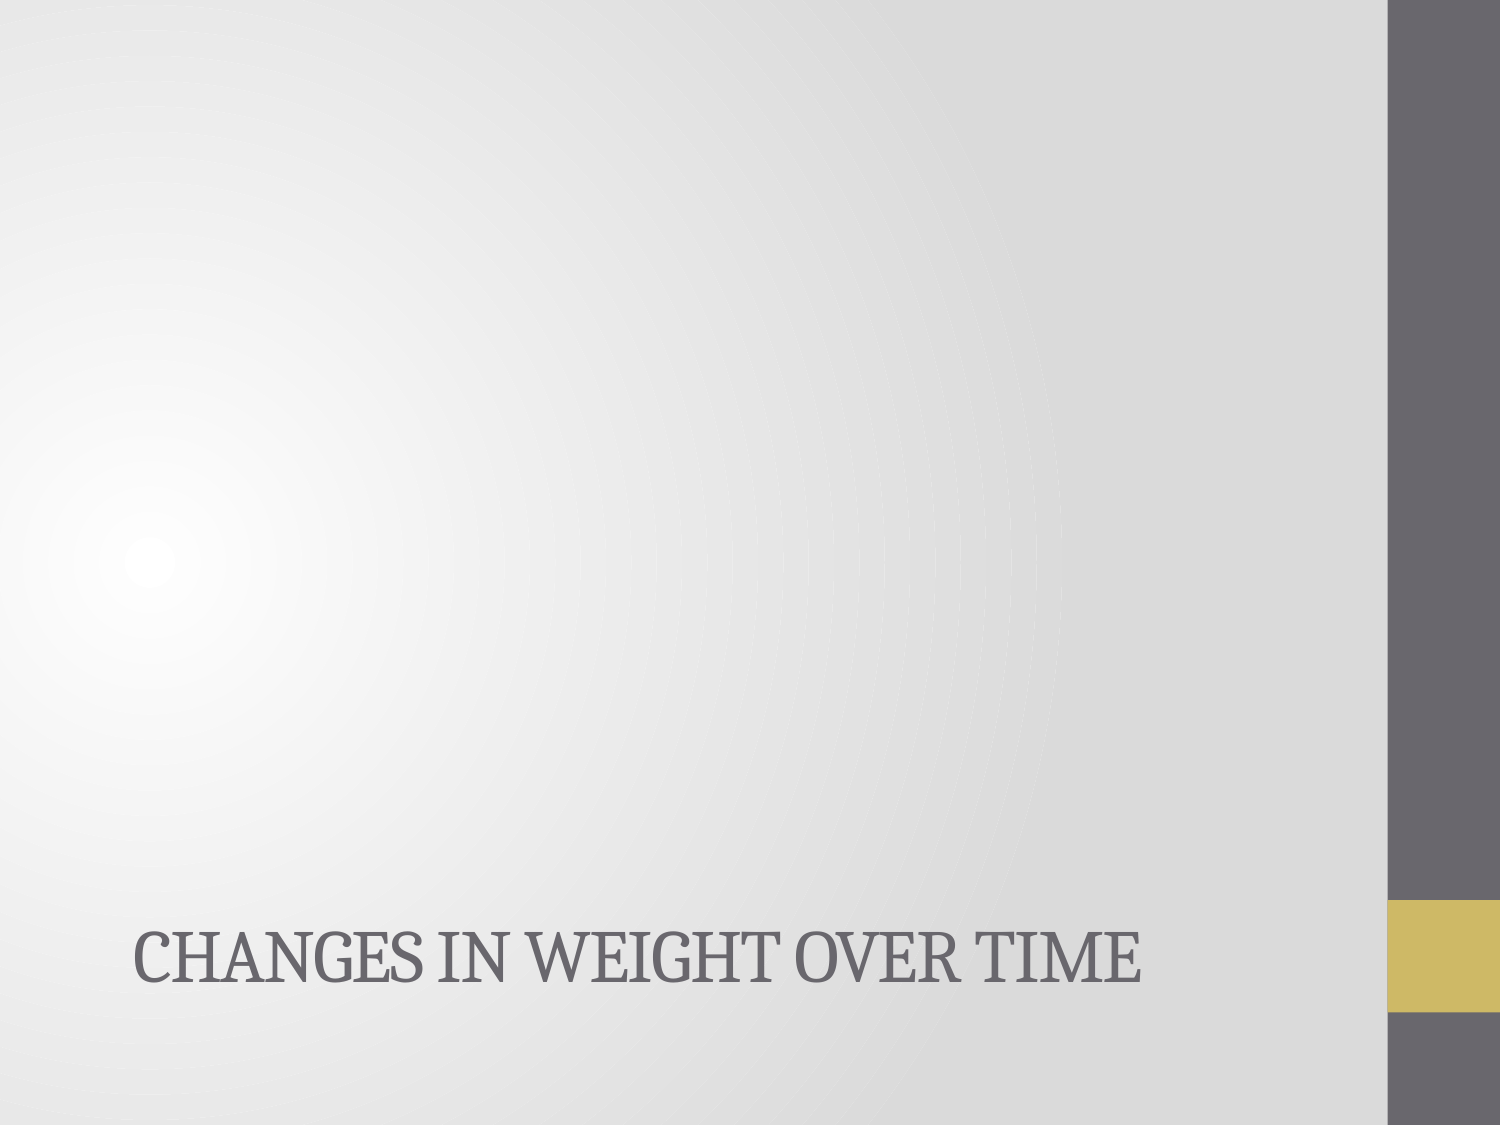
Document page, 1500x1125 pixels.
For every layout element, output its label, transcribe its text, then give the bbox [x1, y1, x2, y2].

title Changes in Weight Over Time [118, 900, 1375, 1092]
